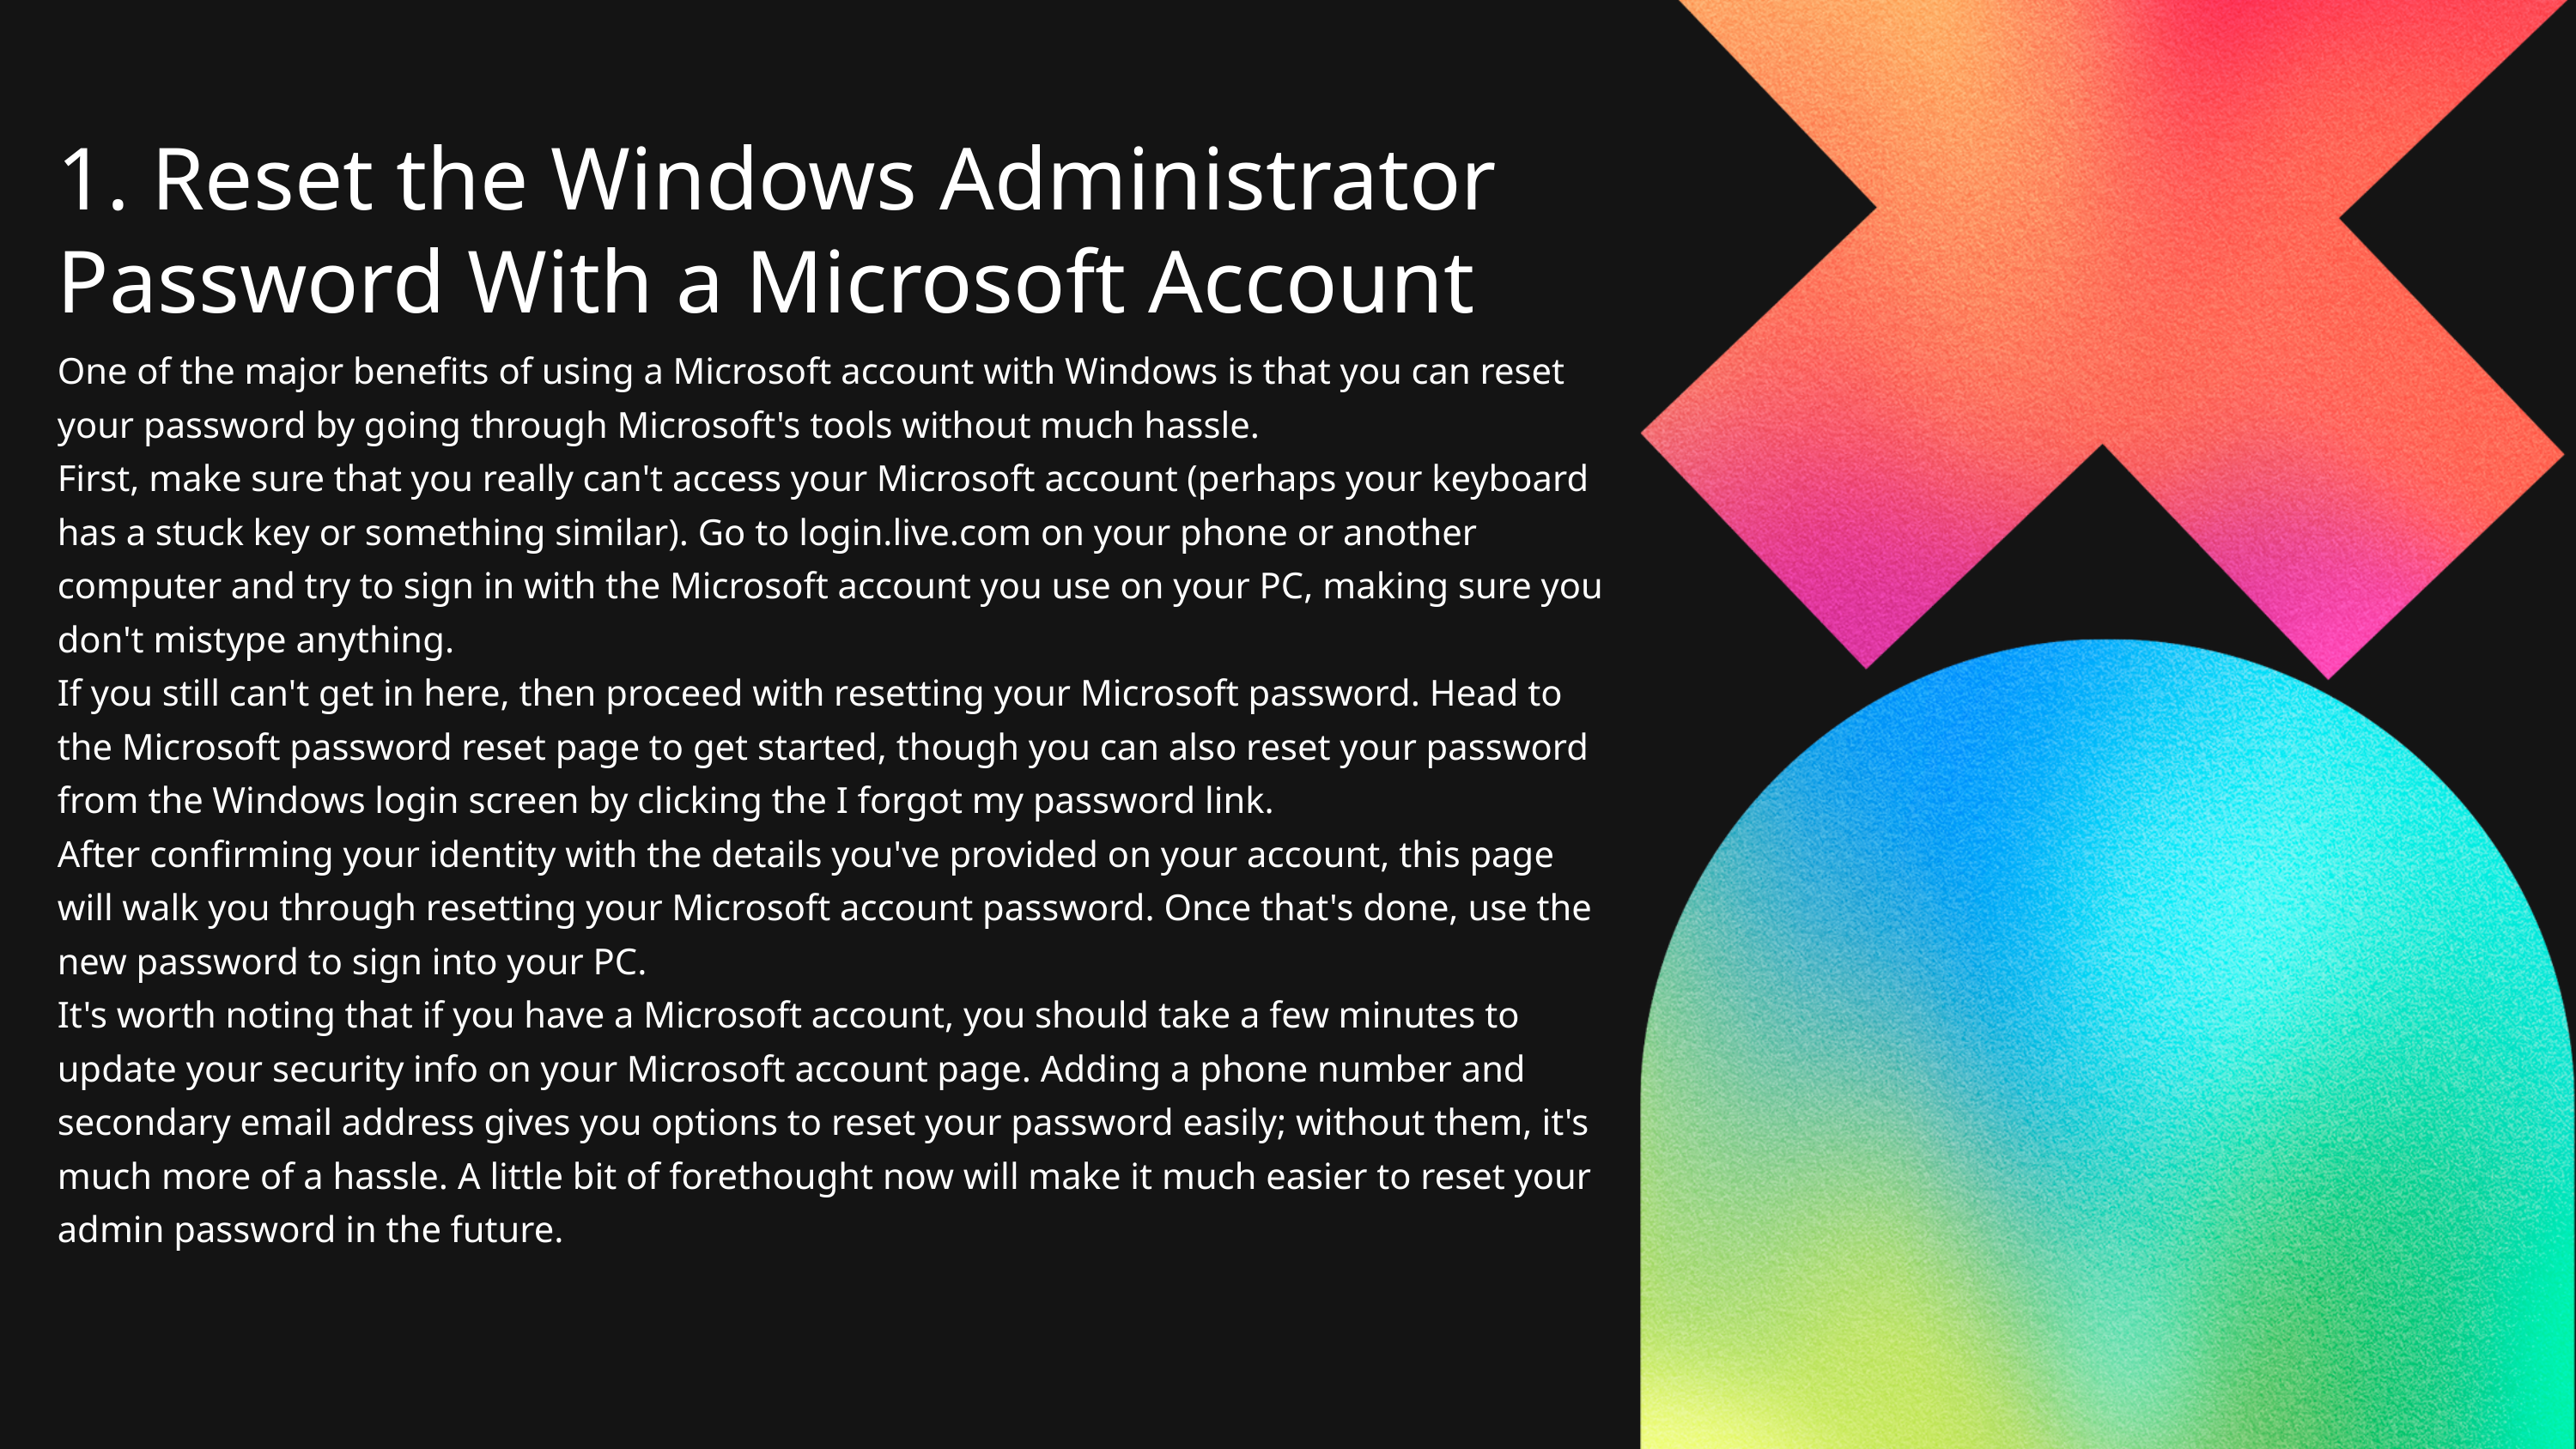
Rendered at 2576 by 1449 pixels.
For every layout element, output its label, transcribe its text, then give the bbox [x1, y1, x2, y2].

text_box 1. Reset the Windows Administrator Password With a Microsoft Account [57, 124, 1636, 330]
picture [1640, 0, 2576, 1449]
text_box One of the major benefits of using a Microsoft account with Windows is that you can reset your password by going through Microsoft's tools without much hassle. First, make sure that you really can't access your Microsoft account (perhaps your keyboard has a stuck key or something similar). Go to login.live.com on your phone or another computer and try to sign in with the Microsoft account you use on your PC, making sure you don't mistype anything. If you still can't get in here, then proceed with resetting your Microsoft password. Head to the Microsoft password reset page to get started, though you can also reset your password from the Windows login screen by clicking the I forgot my password link. After confirming your identity with the details you've provided on your account, this page will walk you through resetting your Microsoft account password. Once that's done, use the new password to sign into your PC. It's worth noting that if you have a Microsoft account, you should take a few minutes to update your security info on your Microsoft account page. Adding a phone number and secondary email address gives you options to reset your password easily; without them, it's much more of a hassle. A little bit of forethought now will make it much easier to reset your admin password in the future. [57, 337, 1619, 1250]
